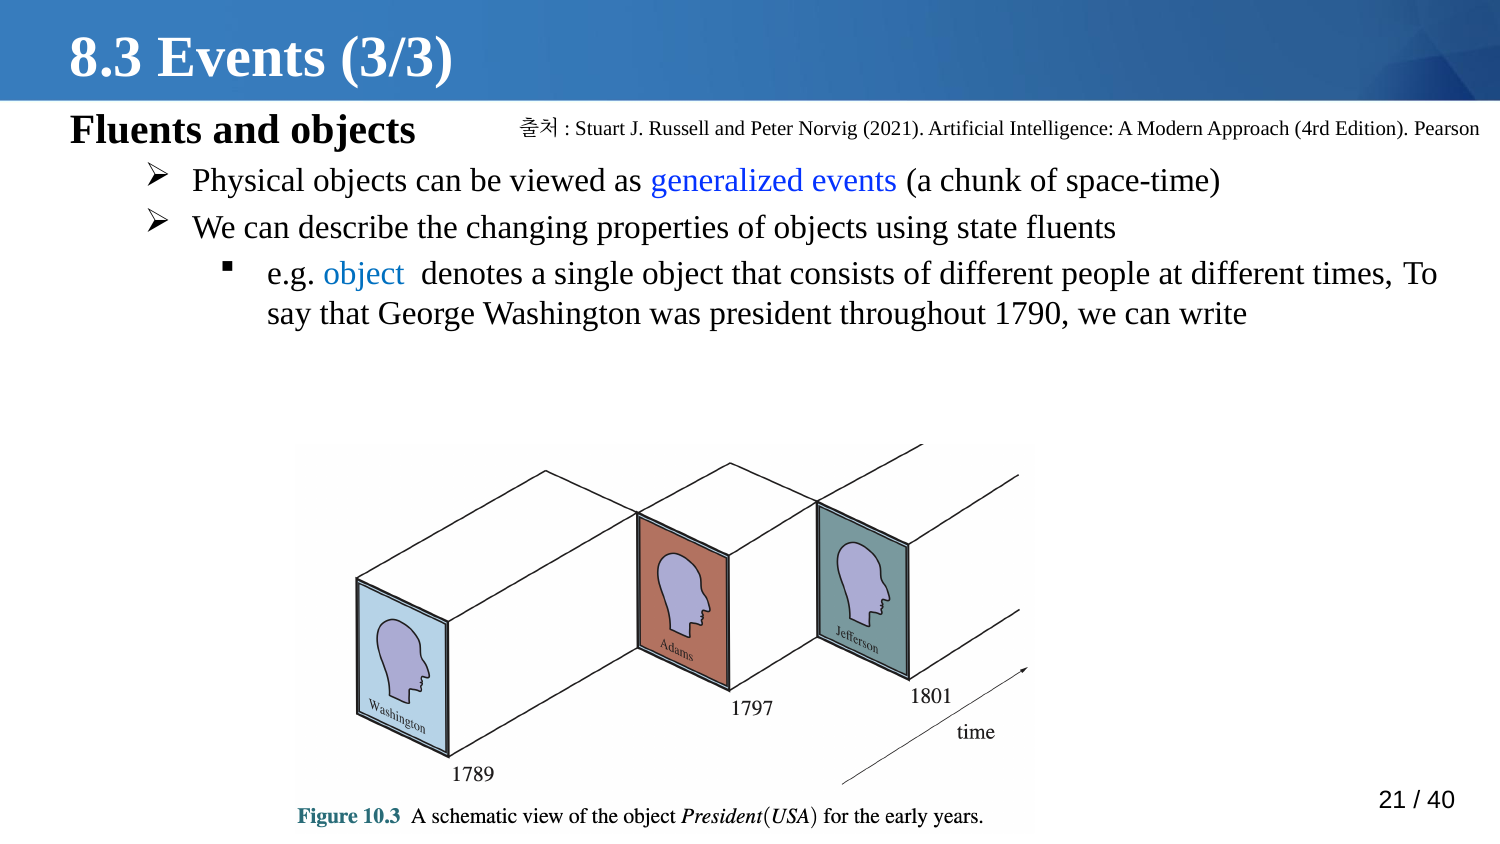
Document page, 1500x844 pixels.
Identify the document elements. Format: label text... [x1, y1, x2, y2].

title 8.3 Events (3/3) [55, 10, 1378, 95]
text_box 출처: Stuart J. Russell and Peter Norvig (2021). Artificial Intelligence: A Modern Approach (4rd Edition). Pearson [504, 106, 1500, 147]
picture [0, 0, 1500, 103]
picture [295, 443, 1035, 834]
